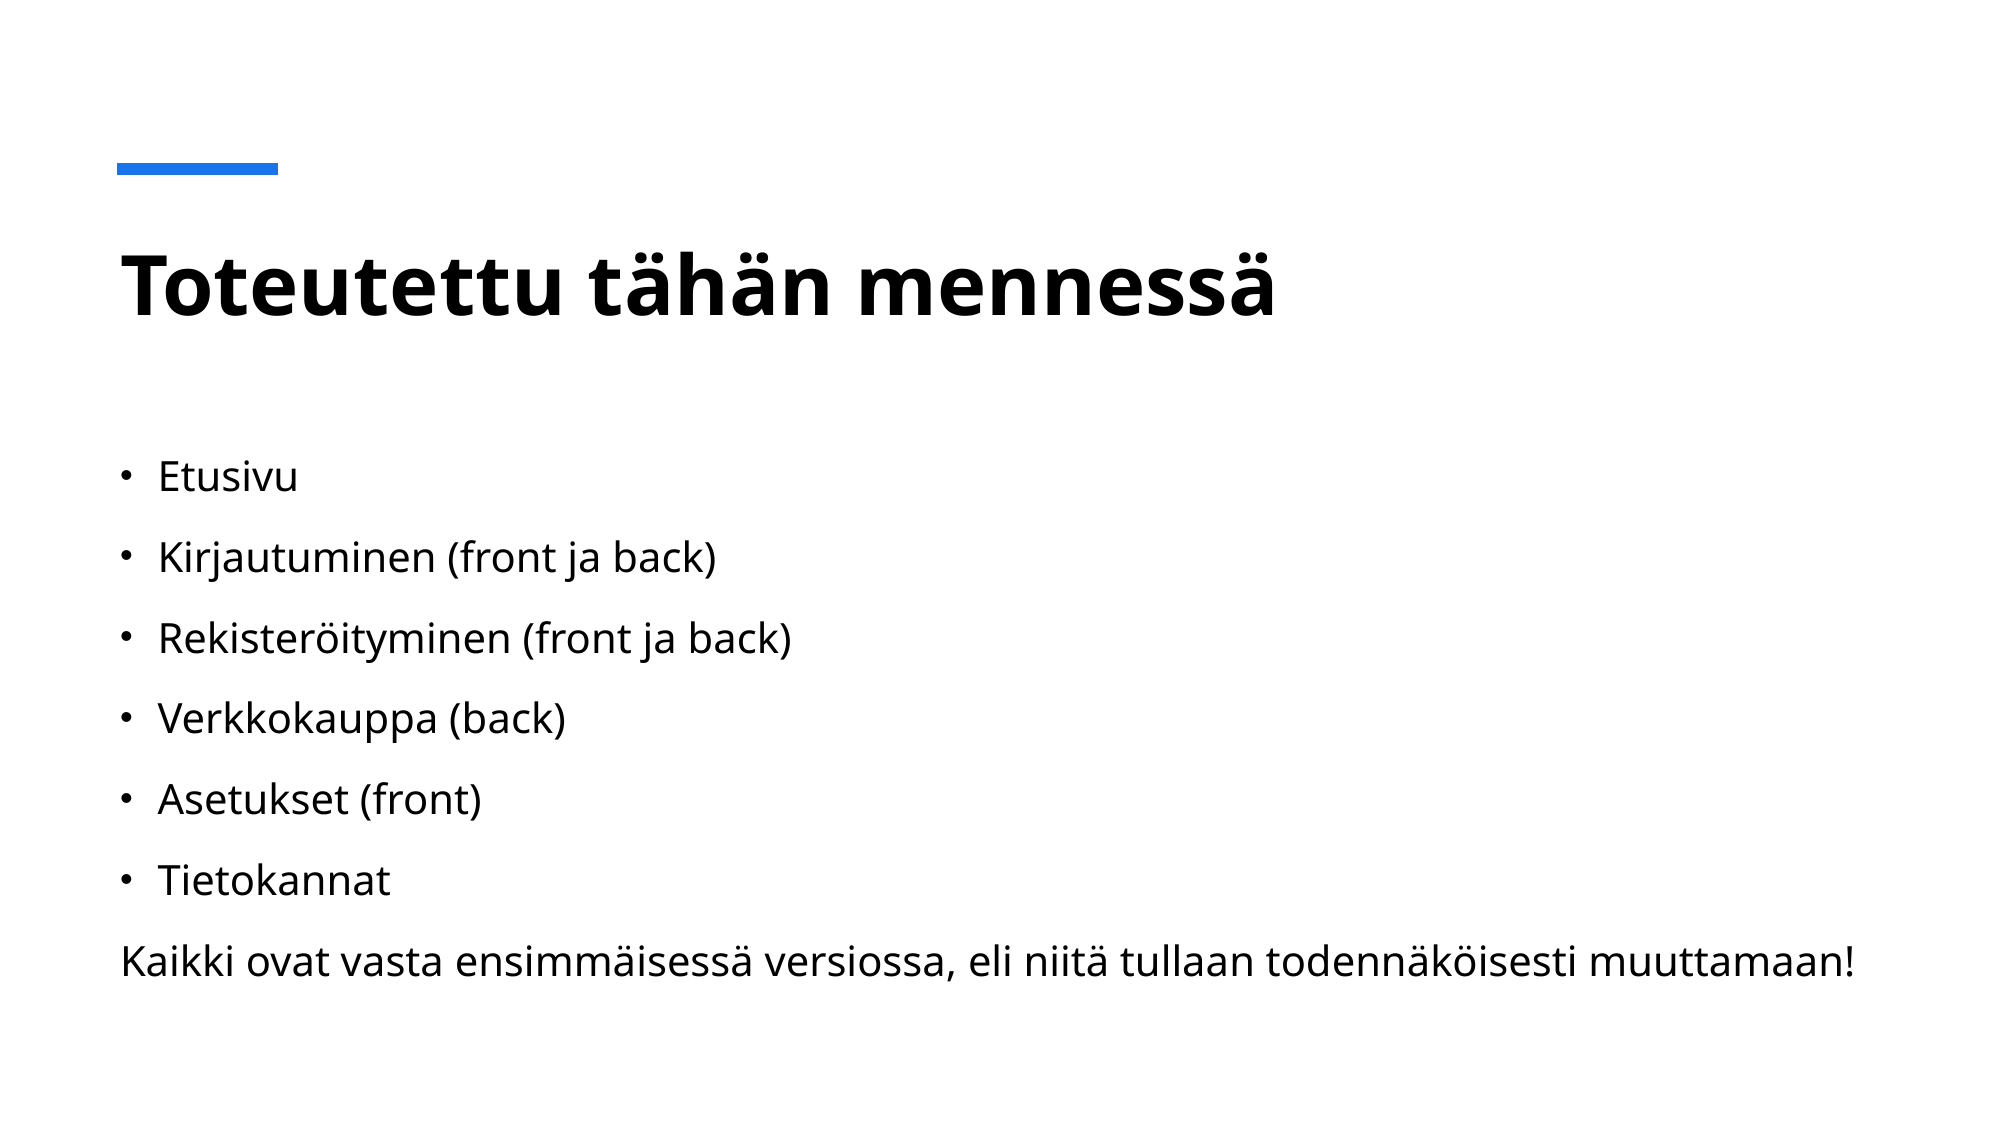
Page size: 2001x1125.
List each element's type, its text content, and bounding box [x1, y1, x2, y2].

list Etusivu Kirjautuminen (front ja back) Rekisteröityminen (front ja back) Verkkokauppa (back) Asetukset (front) Tietokannat Kaikki ovat vasta ensimmäisessä versiossa, eli niitä tullaan todennäköisesti muuttamaan! [105, 431, 1892, 1017]
title Toteutettu tähän mennessä [105, 224, 1892, 405]
